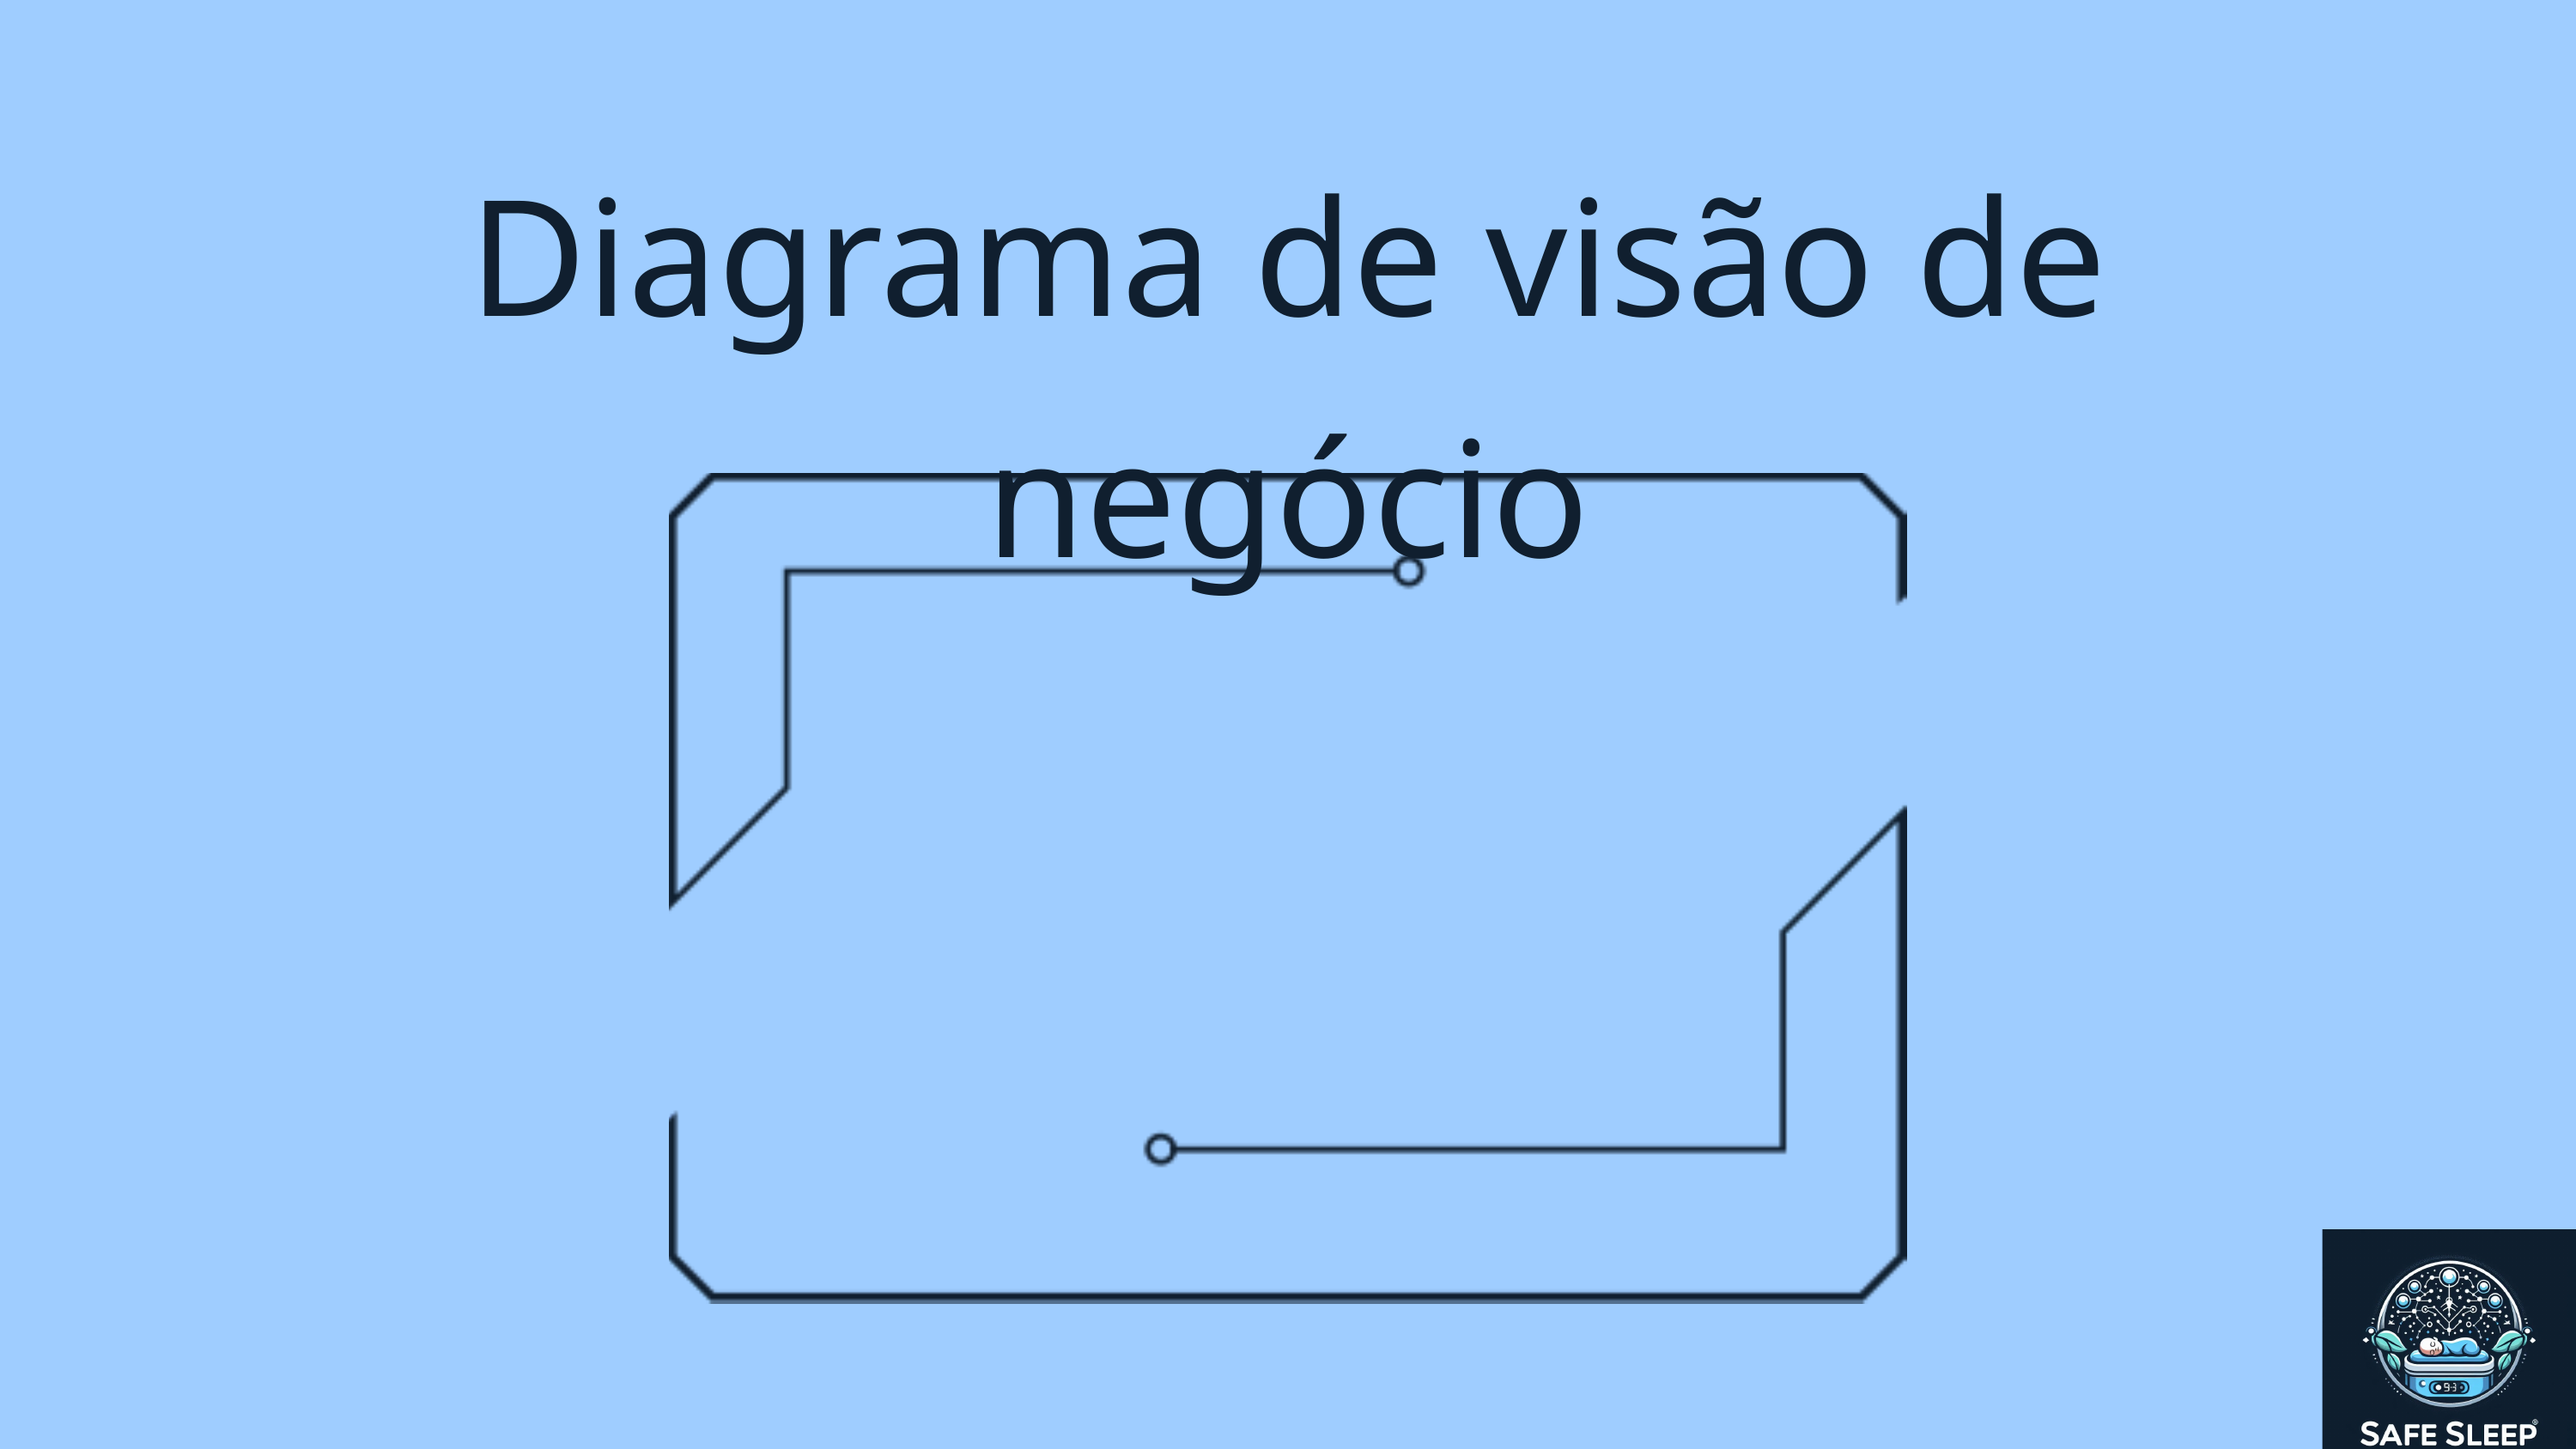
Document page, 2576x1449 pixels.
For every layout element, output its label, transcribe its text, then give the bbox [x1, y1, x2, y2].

text_box [669, 591, 1907, 1304]
text_box Diagrama de visão de negócio [215, 0, 2361, 591]
text_box [2322, 1229, 2576, 1449]
